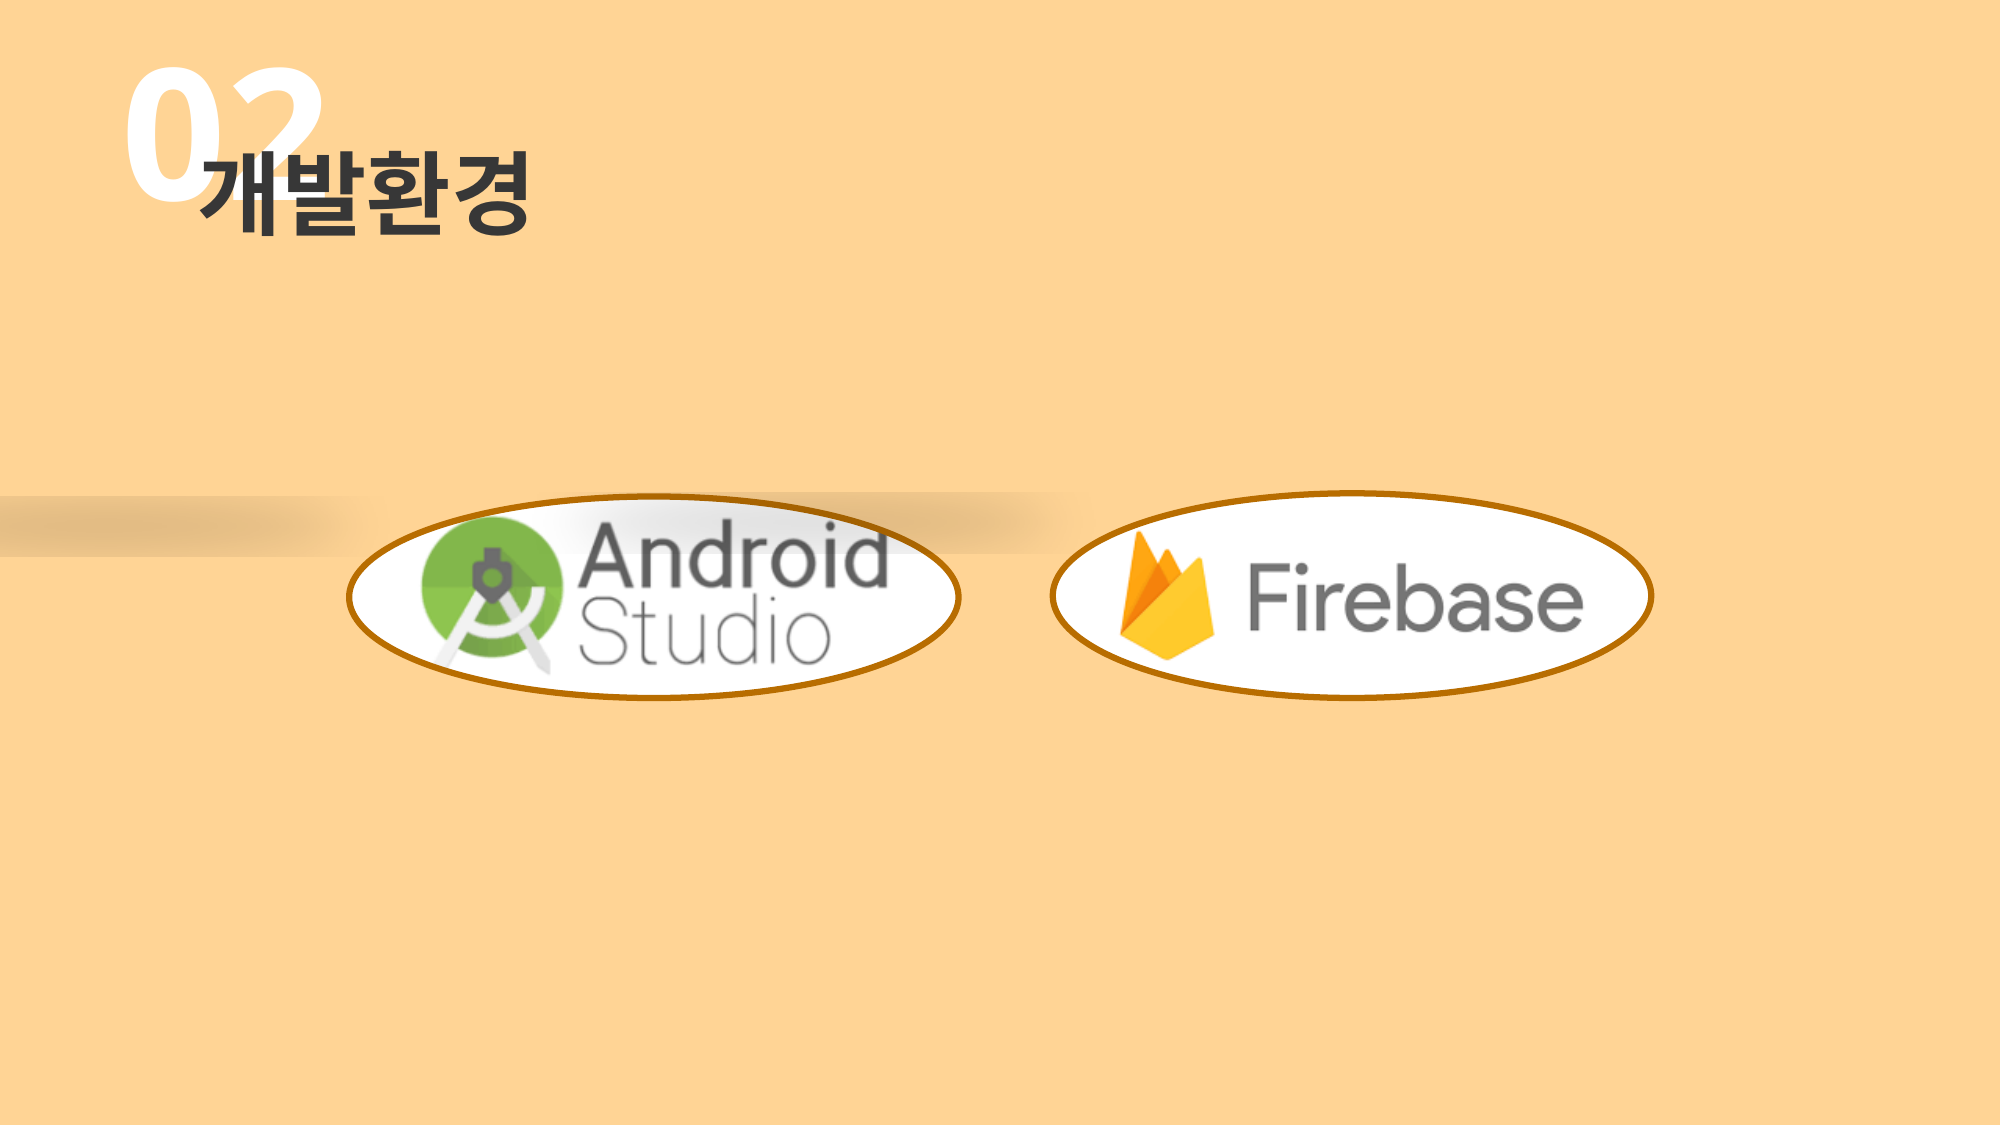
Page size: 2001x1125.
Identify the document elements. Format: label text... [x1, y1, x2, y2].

picture [349, 496, 959, 699]
picture [1052, 493, 1652, 698]
title 개발환경 [182, 88, 606, 309]
list 02 [106, 34, 592, 254]
